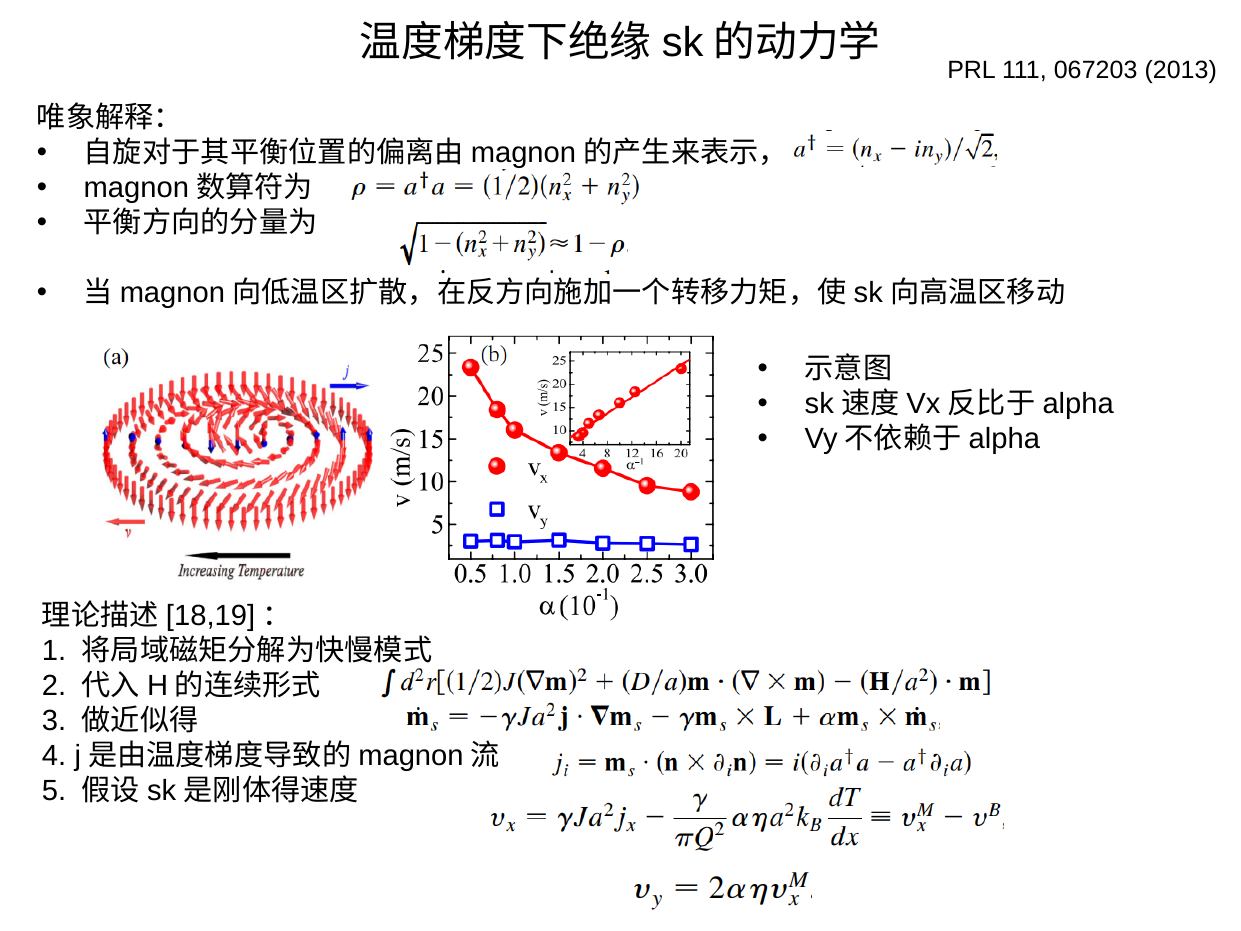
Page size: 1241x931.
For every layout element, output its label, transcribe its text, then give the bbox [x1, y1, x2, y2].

text_box PRL 111, 067203 (2013) [932, 46, 1234, 91]
picture [375, 663, 997, 737]
picture [627, 867, 812, 915]
picture [790, 130, 997, 167]
text_box 唯象解释： 自旋对于其平衡位置的偏离由magnon的产生来表示， magnon数算符为 平衡方向的分量为 当magnon向低温区扩散，在反方向施加一个转移力矩，使sk向高温区移动 [22, 91, 1081, 316]
text_box 理论描述[18,19]： 1. 将局域磁矩分解为快慢模式 2. 代入H的连续形式 3. 做近似得 4. j是由温度梯度导致的magnon流 5. 假设sk是刚体得速度 [27, 589, 515, 814]
picture [397, 218, 629, 274]
text_box 温度梯度下绝缘sk的动力学 [344, 7, 896, 73]
picture [345, 169, 642, 205]
text_box 示意图 sk速度Vx反比于alpha Vy不依赖于alpha [742, 342, 1129, 462]
picture [487, 745, 1004, 856]
picture [97, 329, 718, 625]
